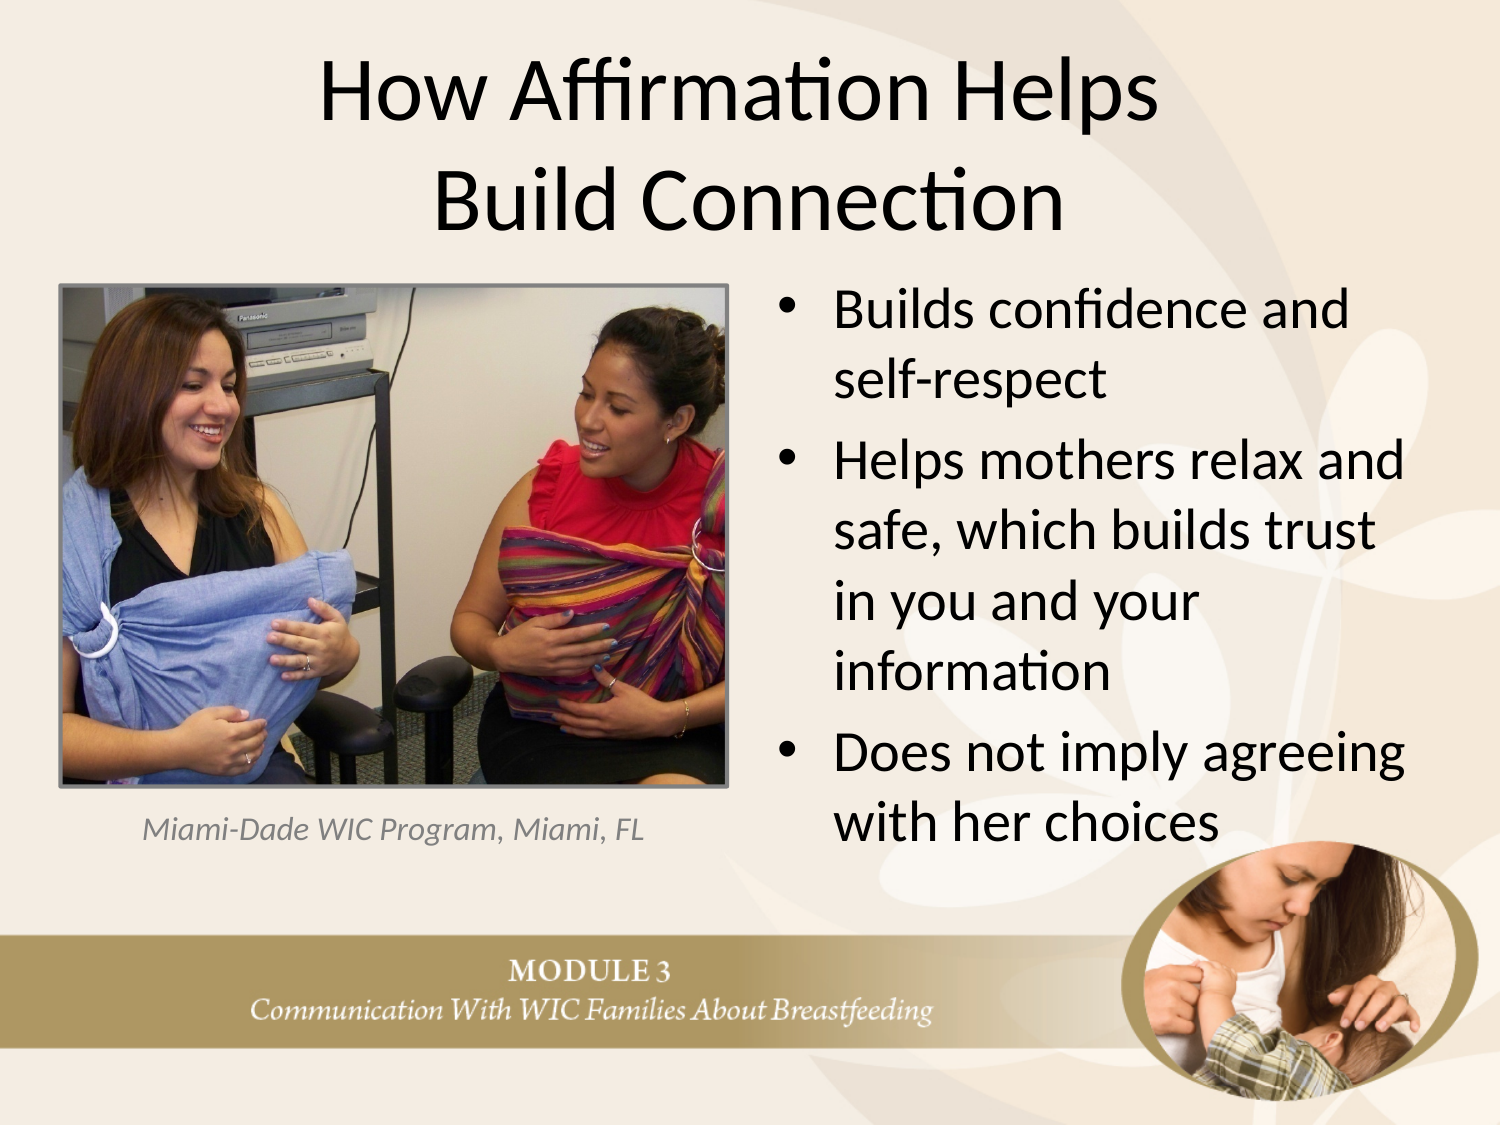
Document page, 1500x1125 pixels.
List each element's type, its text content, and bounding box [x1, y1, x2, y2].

text_box Miami-Dade WIC Program, Miami, FL [62, 799, 725, 855]
list Builds confidence and self-respect Helps mothers relax and safe, which builds trust in you and your information Does not imply agreeing with her choices [762, 262, 1425, 1005]
picture [0, 0, 1500, 1125]
title How Affirmation Helps Build Connection [75, 45, 1425, 233]
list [62, 287, 726, 785]
